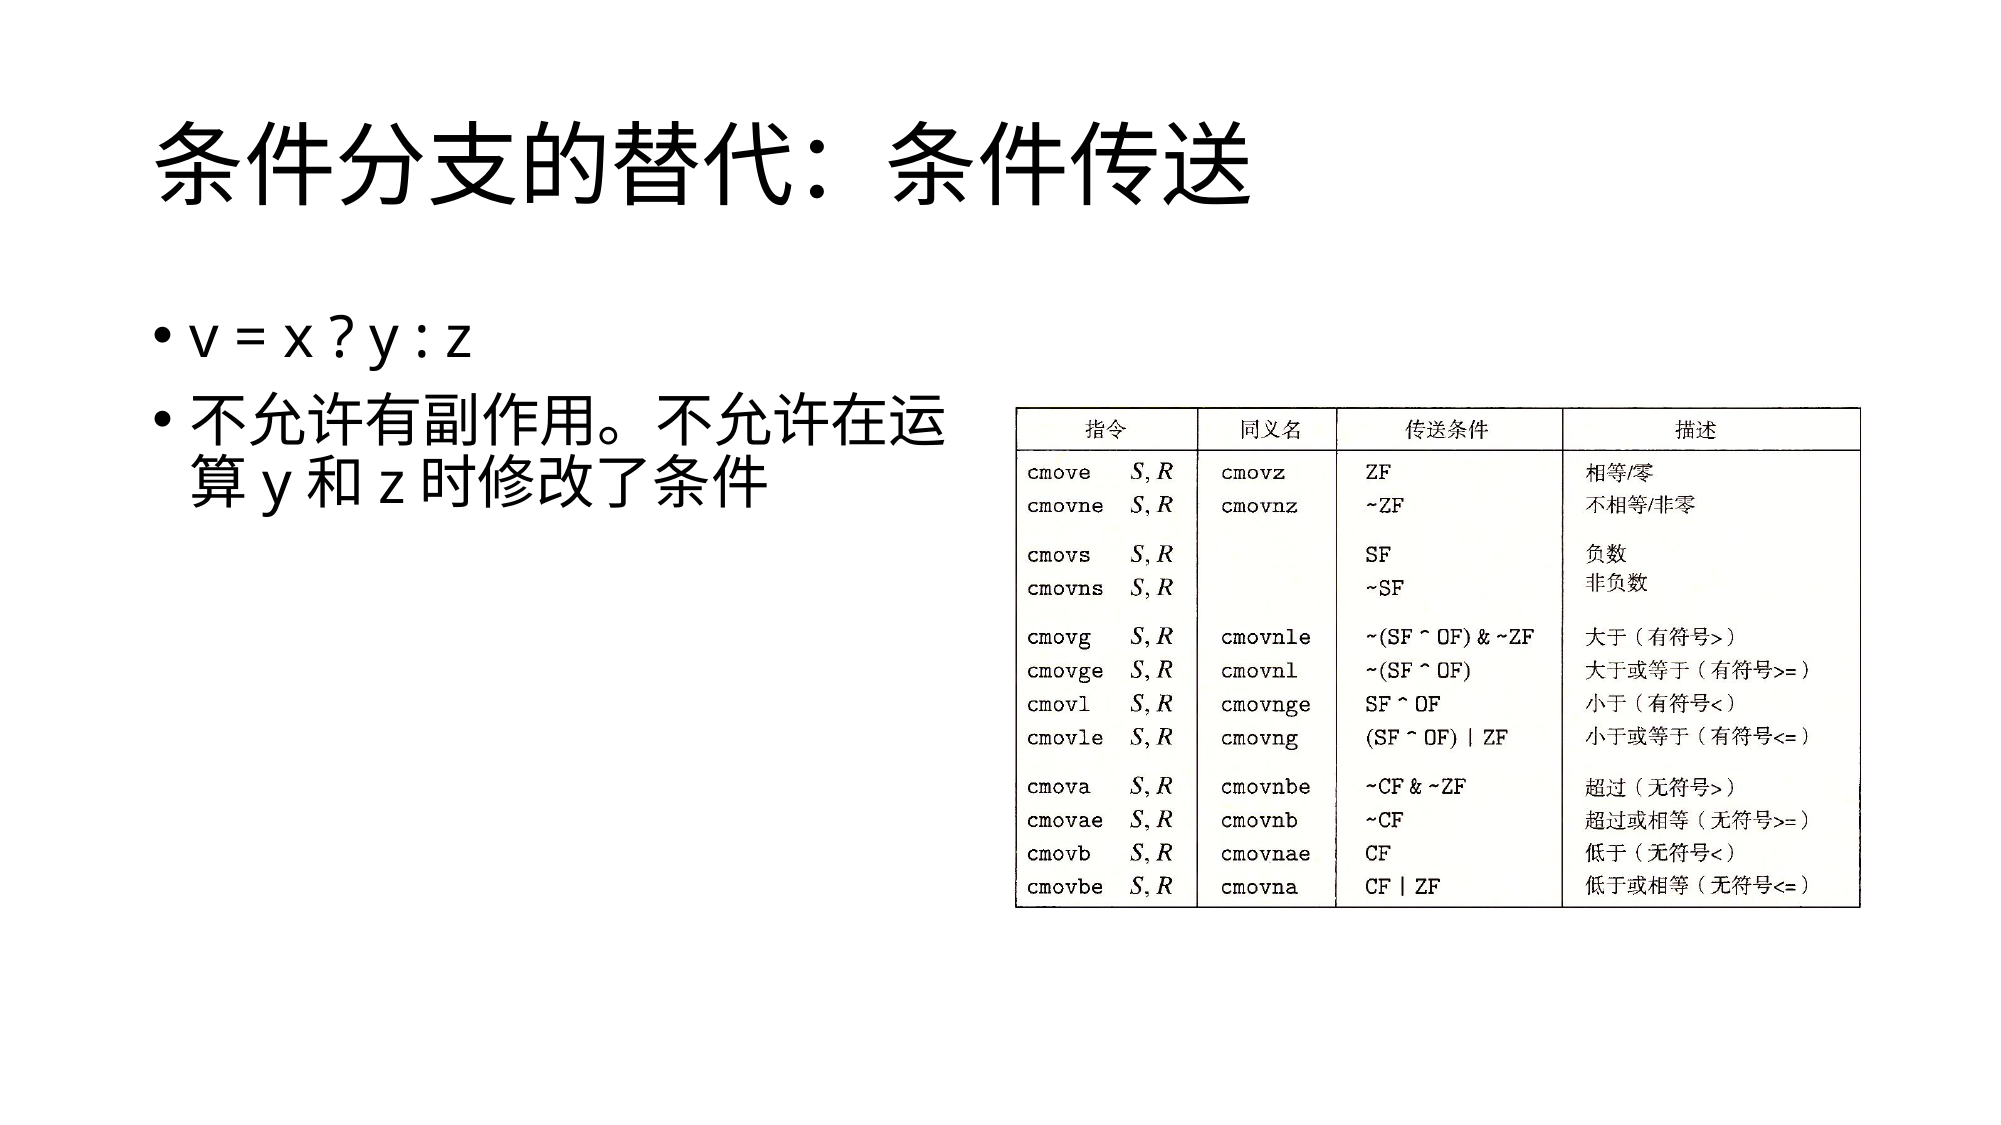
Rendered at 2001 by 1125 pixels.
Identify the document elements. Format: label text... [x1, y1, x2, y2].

list v = x ? y : z 不允许有副作用。不允许在运算y和z时修改了条件 [137, 299, 988, 1014]
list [1012, 404, 1863, 909]
title 条件分支的替代：条件传送 [137, 59, 1863, 278]
